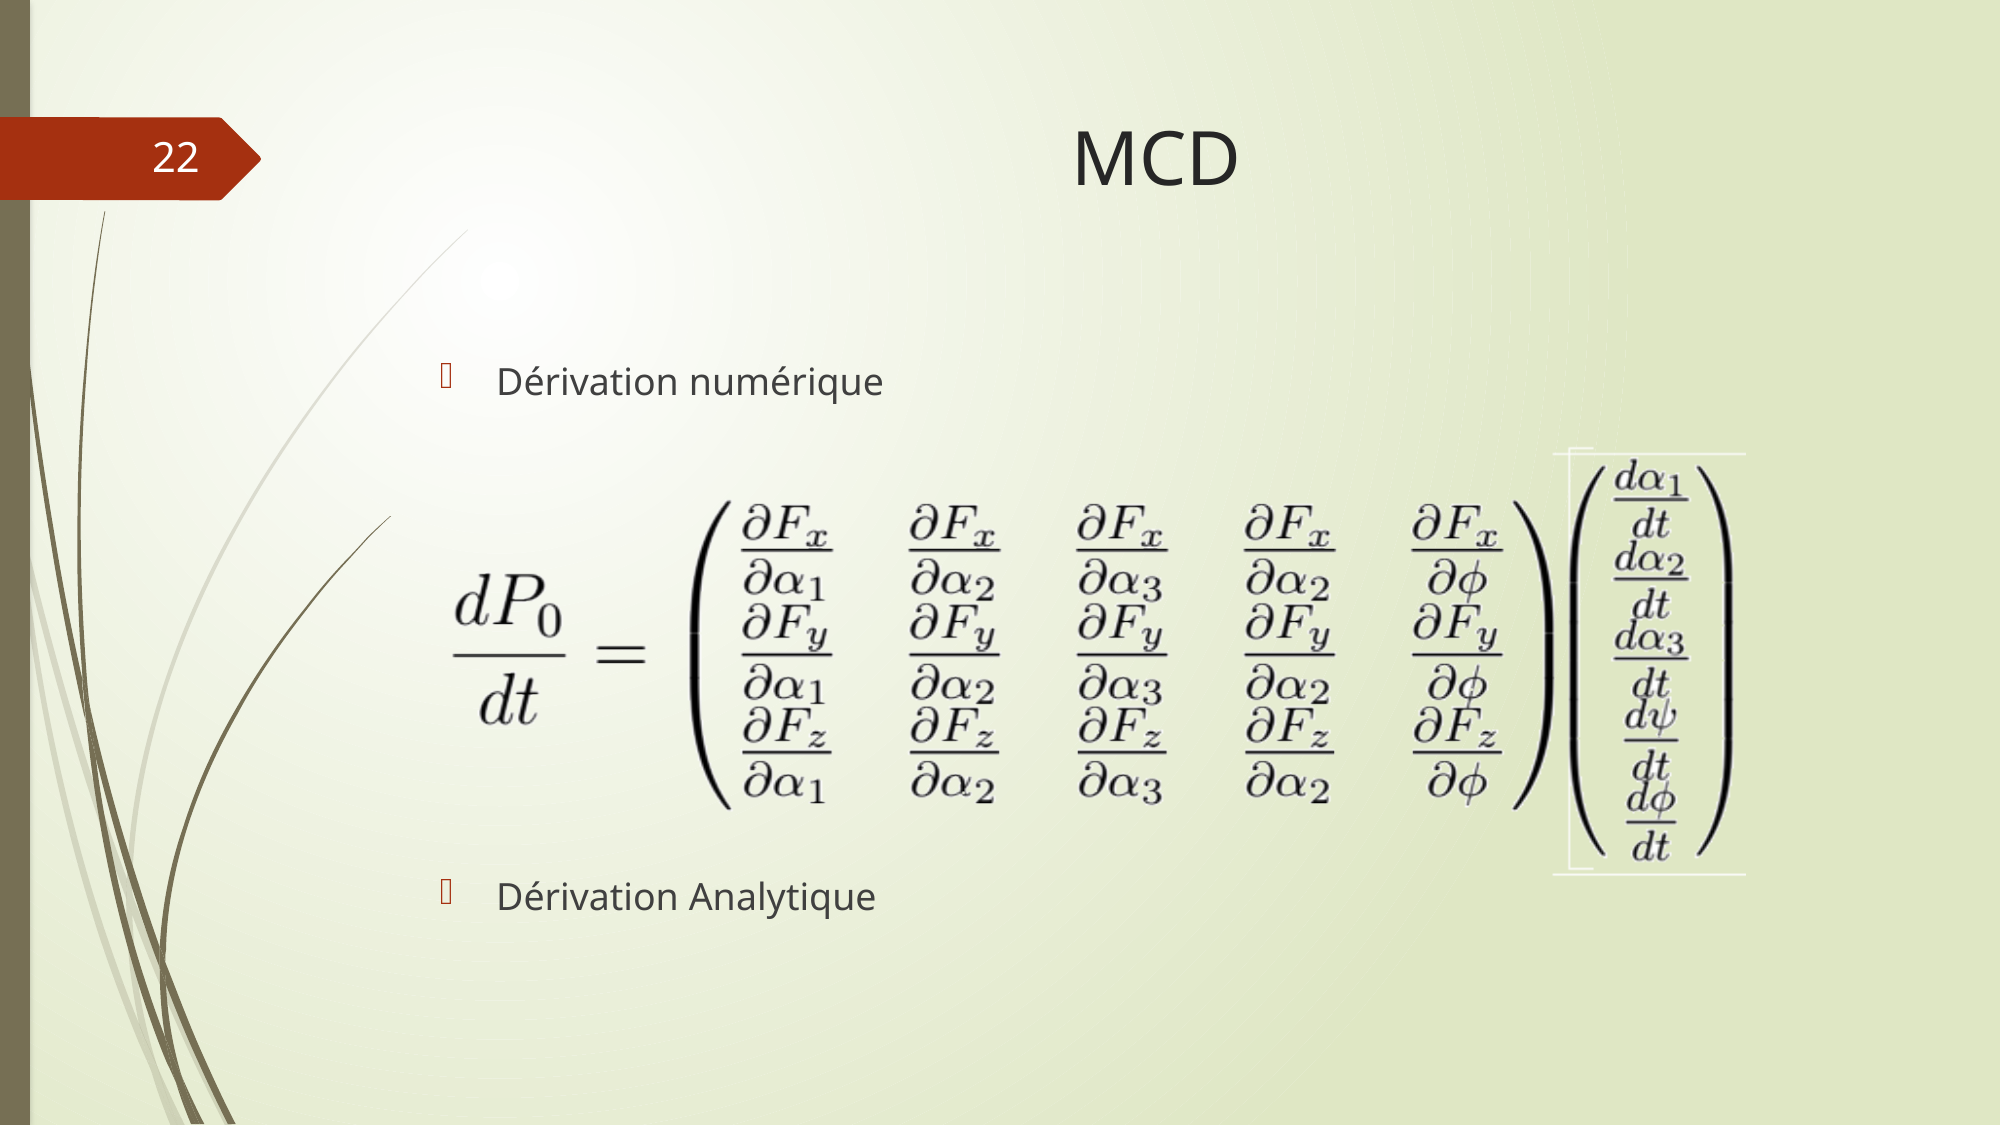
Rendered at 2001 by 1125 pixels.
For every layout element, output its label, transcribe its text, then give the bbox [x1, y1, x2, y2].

slide_number 22 [87, 129, 216, 190]
title MCD [425, 102, 1888, 313]
picture [441, 435, 1746, 954]
list Dérivation numérique Dérivation Analytique [424, 350, 1888, 970]
